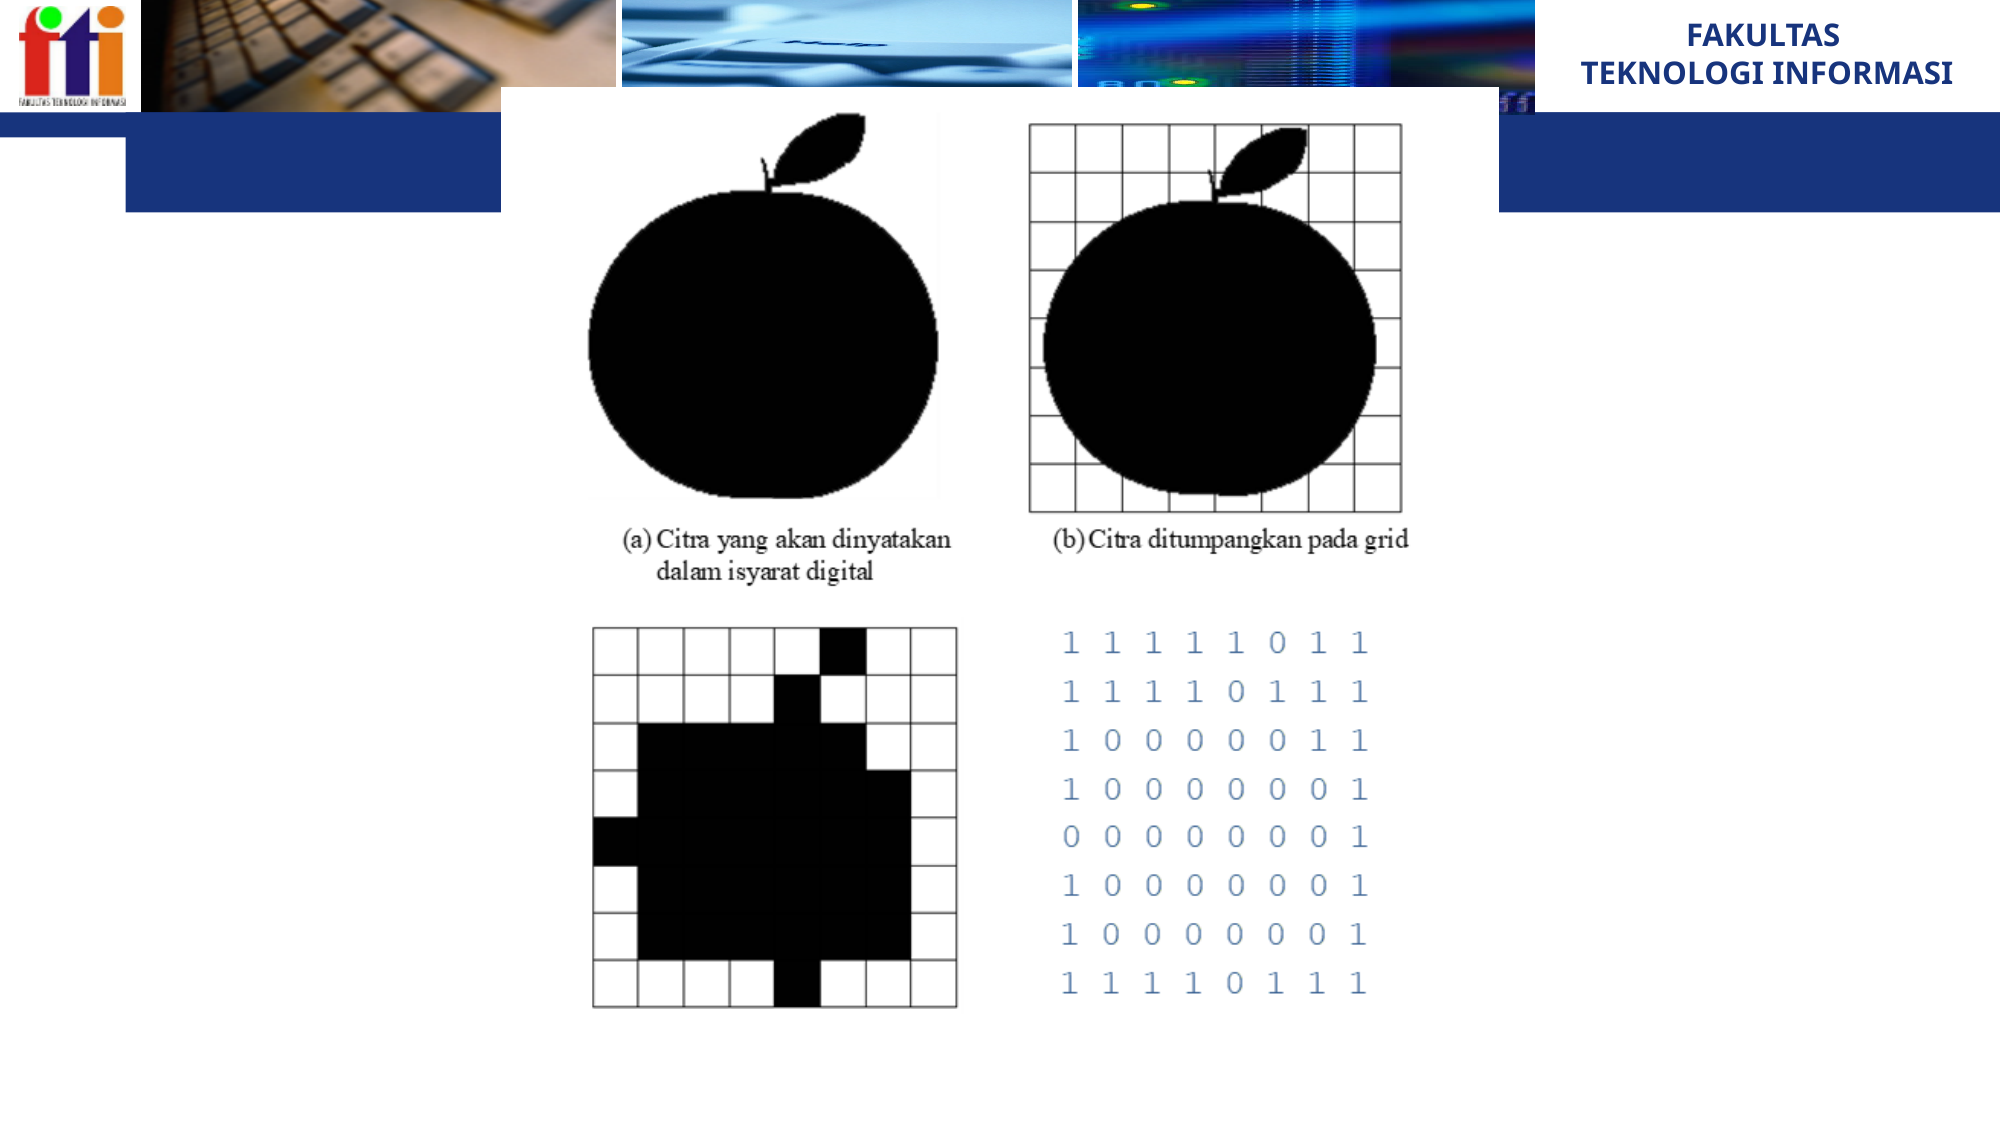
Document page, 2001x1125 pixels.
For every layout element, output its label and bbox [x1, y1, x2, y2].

picture [141, 0, 1535, 1038]
picture [19, 6, 126, 106]
